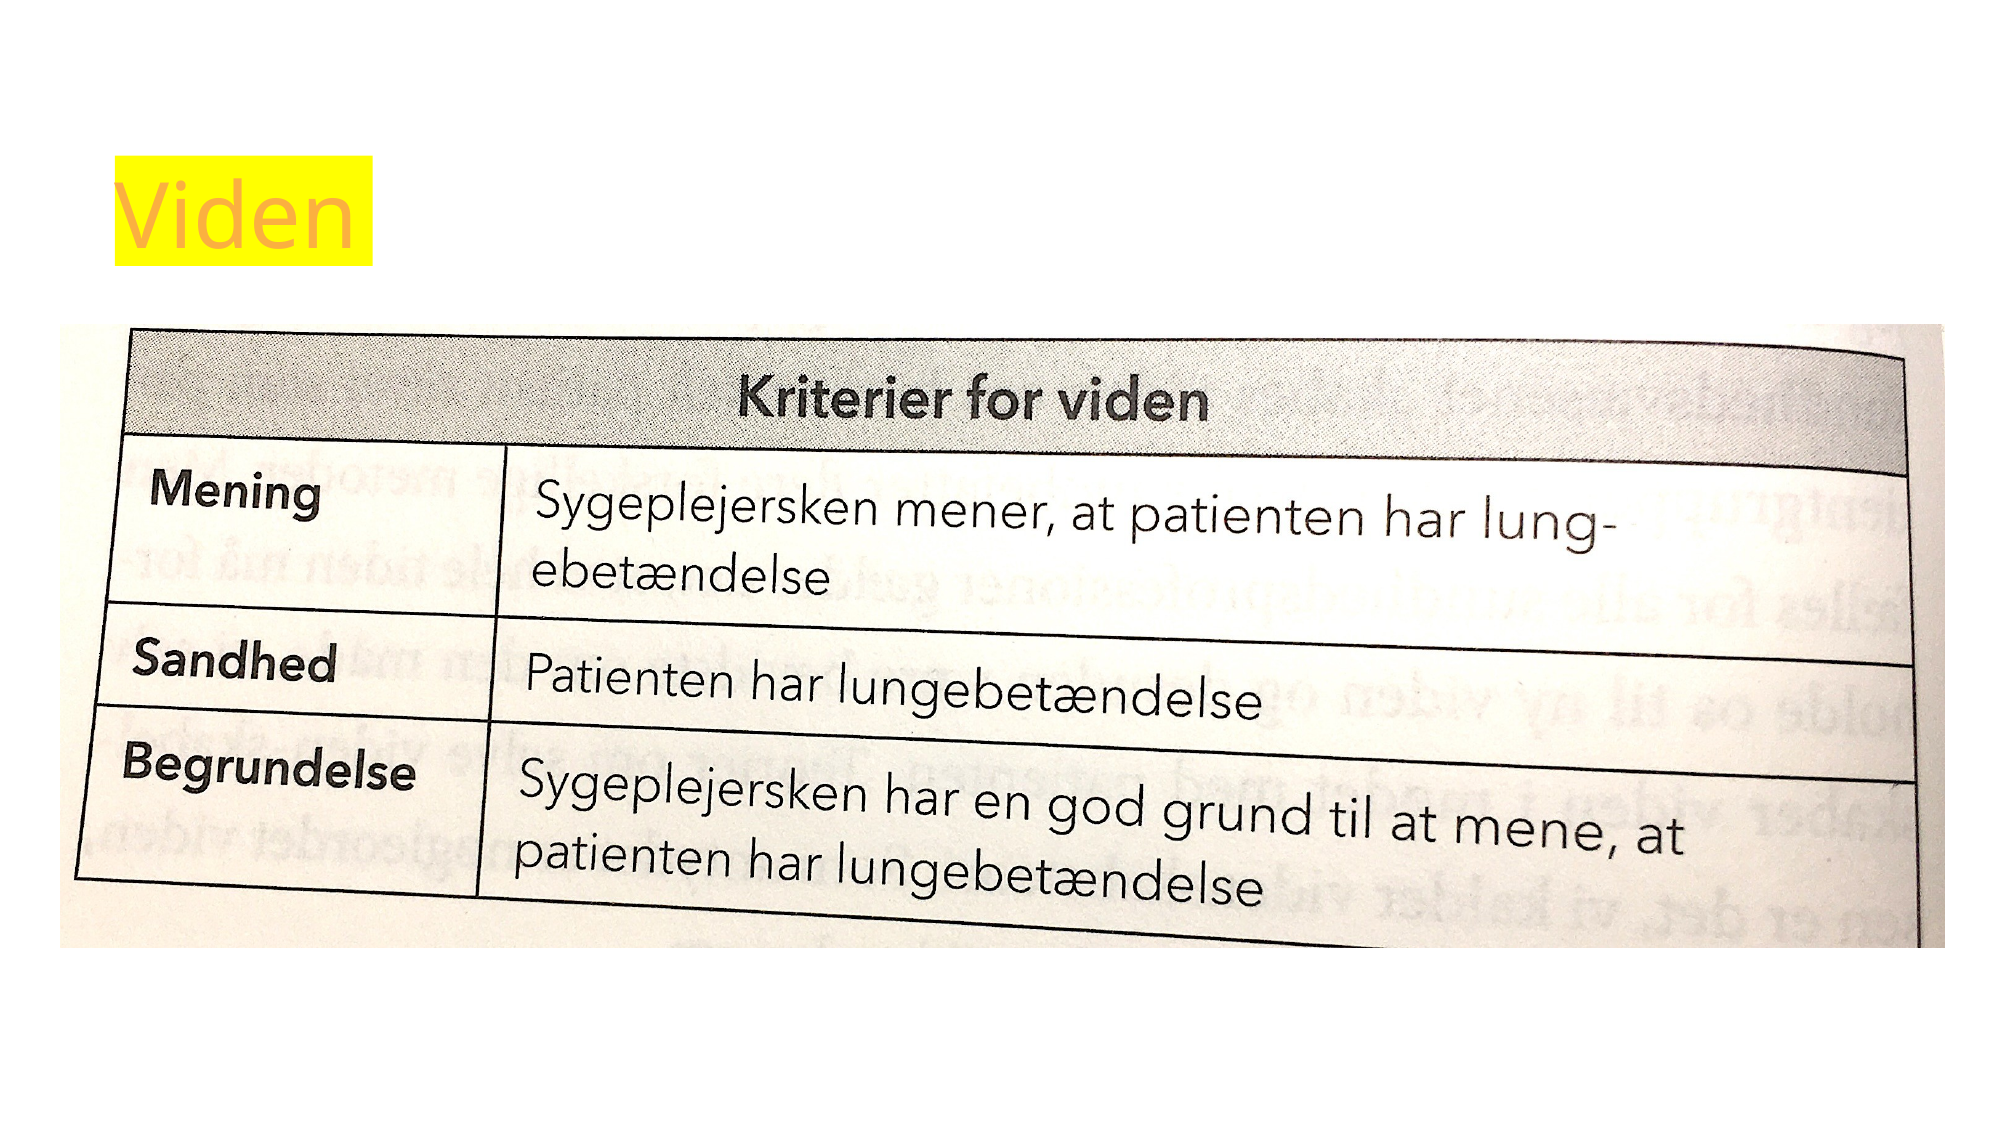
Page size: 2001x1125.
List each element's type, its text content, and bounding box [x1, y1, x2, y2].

title Viden [112, 115, 375, 306]
picture [60, 324, 1945, 949]
